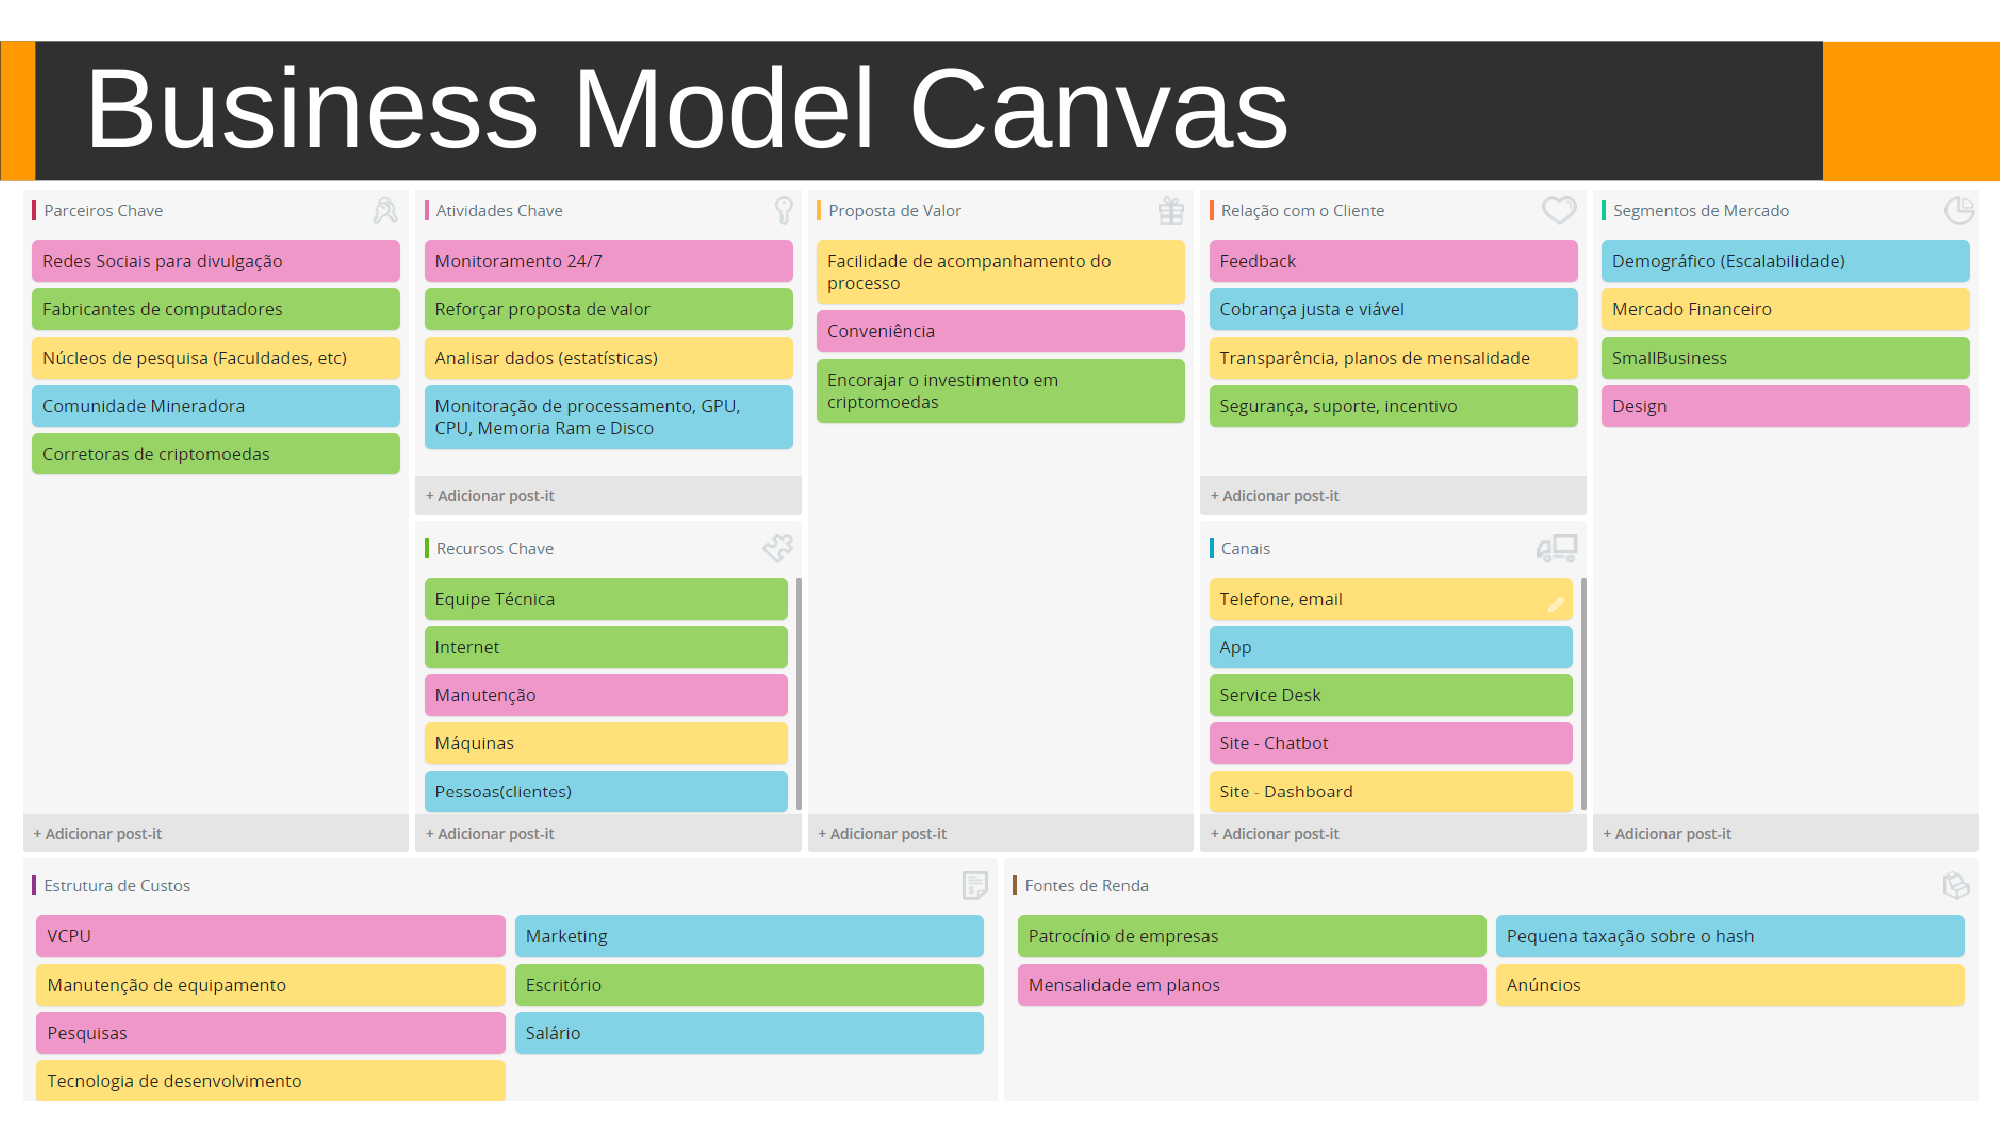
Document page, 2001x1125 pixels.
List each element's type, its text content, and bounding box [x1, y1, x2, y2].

list Business Model Canvas [69, 51, 1524, 171]
picture [17, 190, 1981, 1101]
